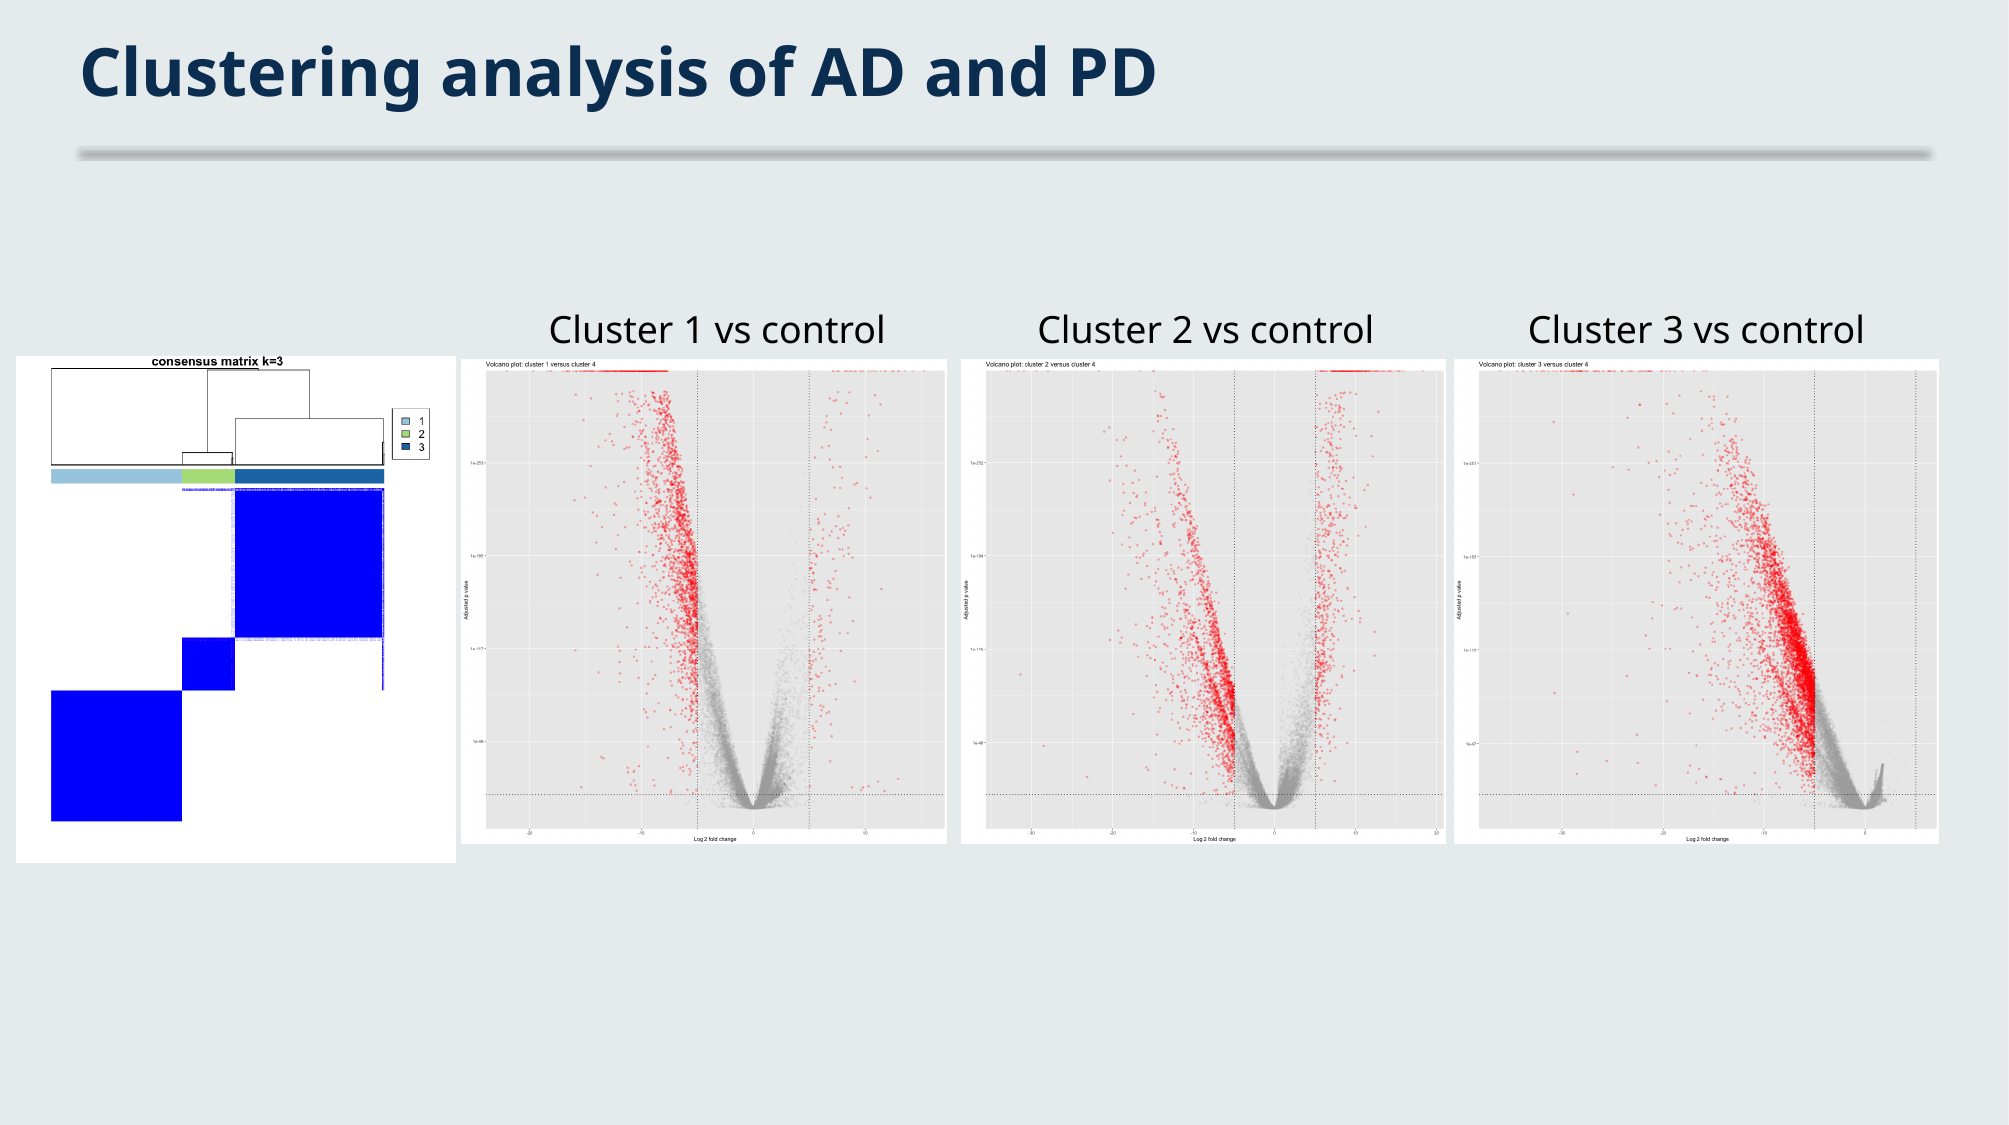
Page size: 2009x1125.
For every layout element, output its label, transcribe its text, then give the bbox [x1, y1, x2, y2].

text_box Cluster 3 vs control [1513, 299, 1881, 358]
picture [1454, 359, 1939, 845]
text_box Cluster 2 vs control [1022, 299, 1390, 358]
picture [960, 359, 1446, 845]
text_box Cluster 1 vs control [533, 299, 901, 358]
picture [16, 356, 456, 863]
title Clustering analysis of AD and PD [79, 29, 1930, 148]
picture [461, 359, 947, 845]
